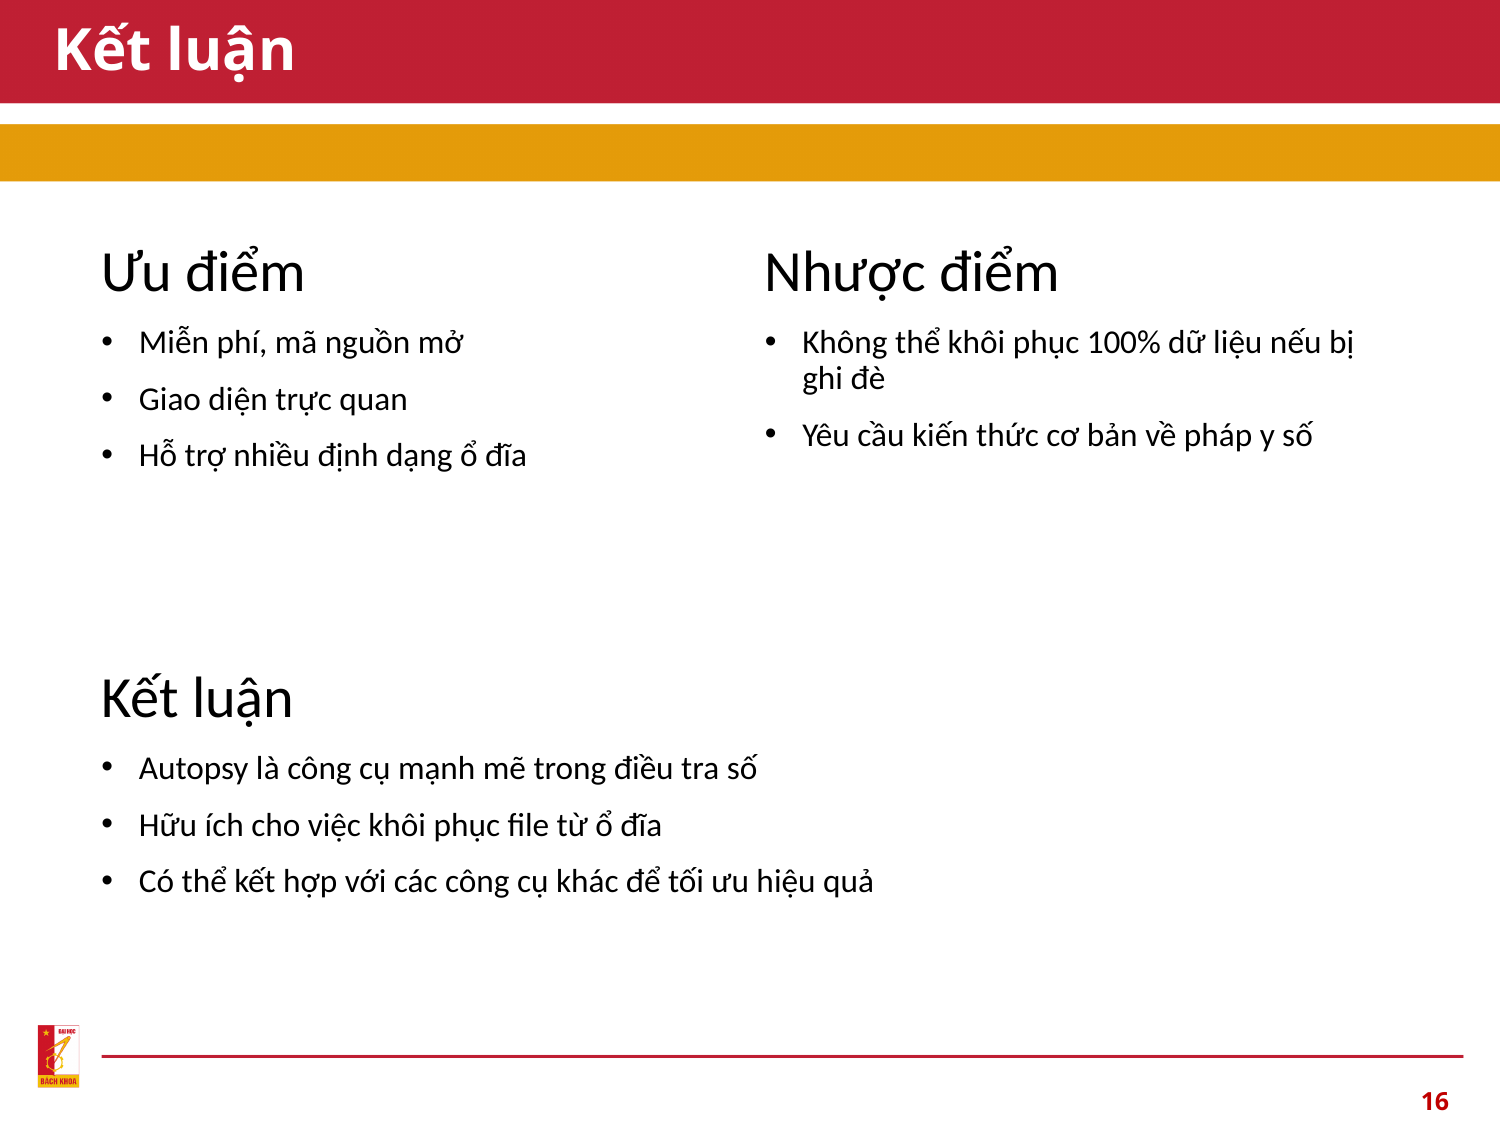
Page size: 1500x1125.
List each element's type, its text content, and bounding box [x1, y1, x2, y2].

list Ưu điểm Miễn phí, mã nguồn mở Giao diện trực quan Hỗ trợ nhiều định dạng ổ đĩa [86, 233, 725, 524]
picture [0, 0, 1500, 1125]
text_box Kết luận Autopsy là công cụ mạnh mẽ trong điều tra số Hữu ích cho việc khôi phục file từ ổ đĩa Có thể kết hợp với các công cụ khác để tối ưu hiệu quả [86, 659, 1388, 950]
list Nhược điểm Không thể khôi phục 100% dữ liệu nếu bị ghi đè Yêu cầu kiến thức cơ bản về pháp y số [750, 233, 1388, 524]
title Kết luận [38, 12, 1462, 87]
slide_number 16 [1126, 1078, 1464, 1125]
